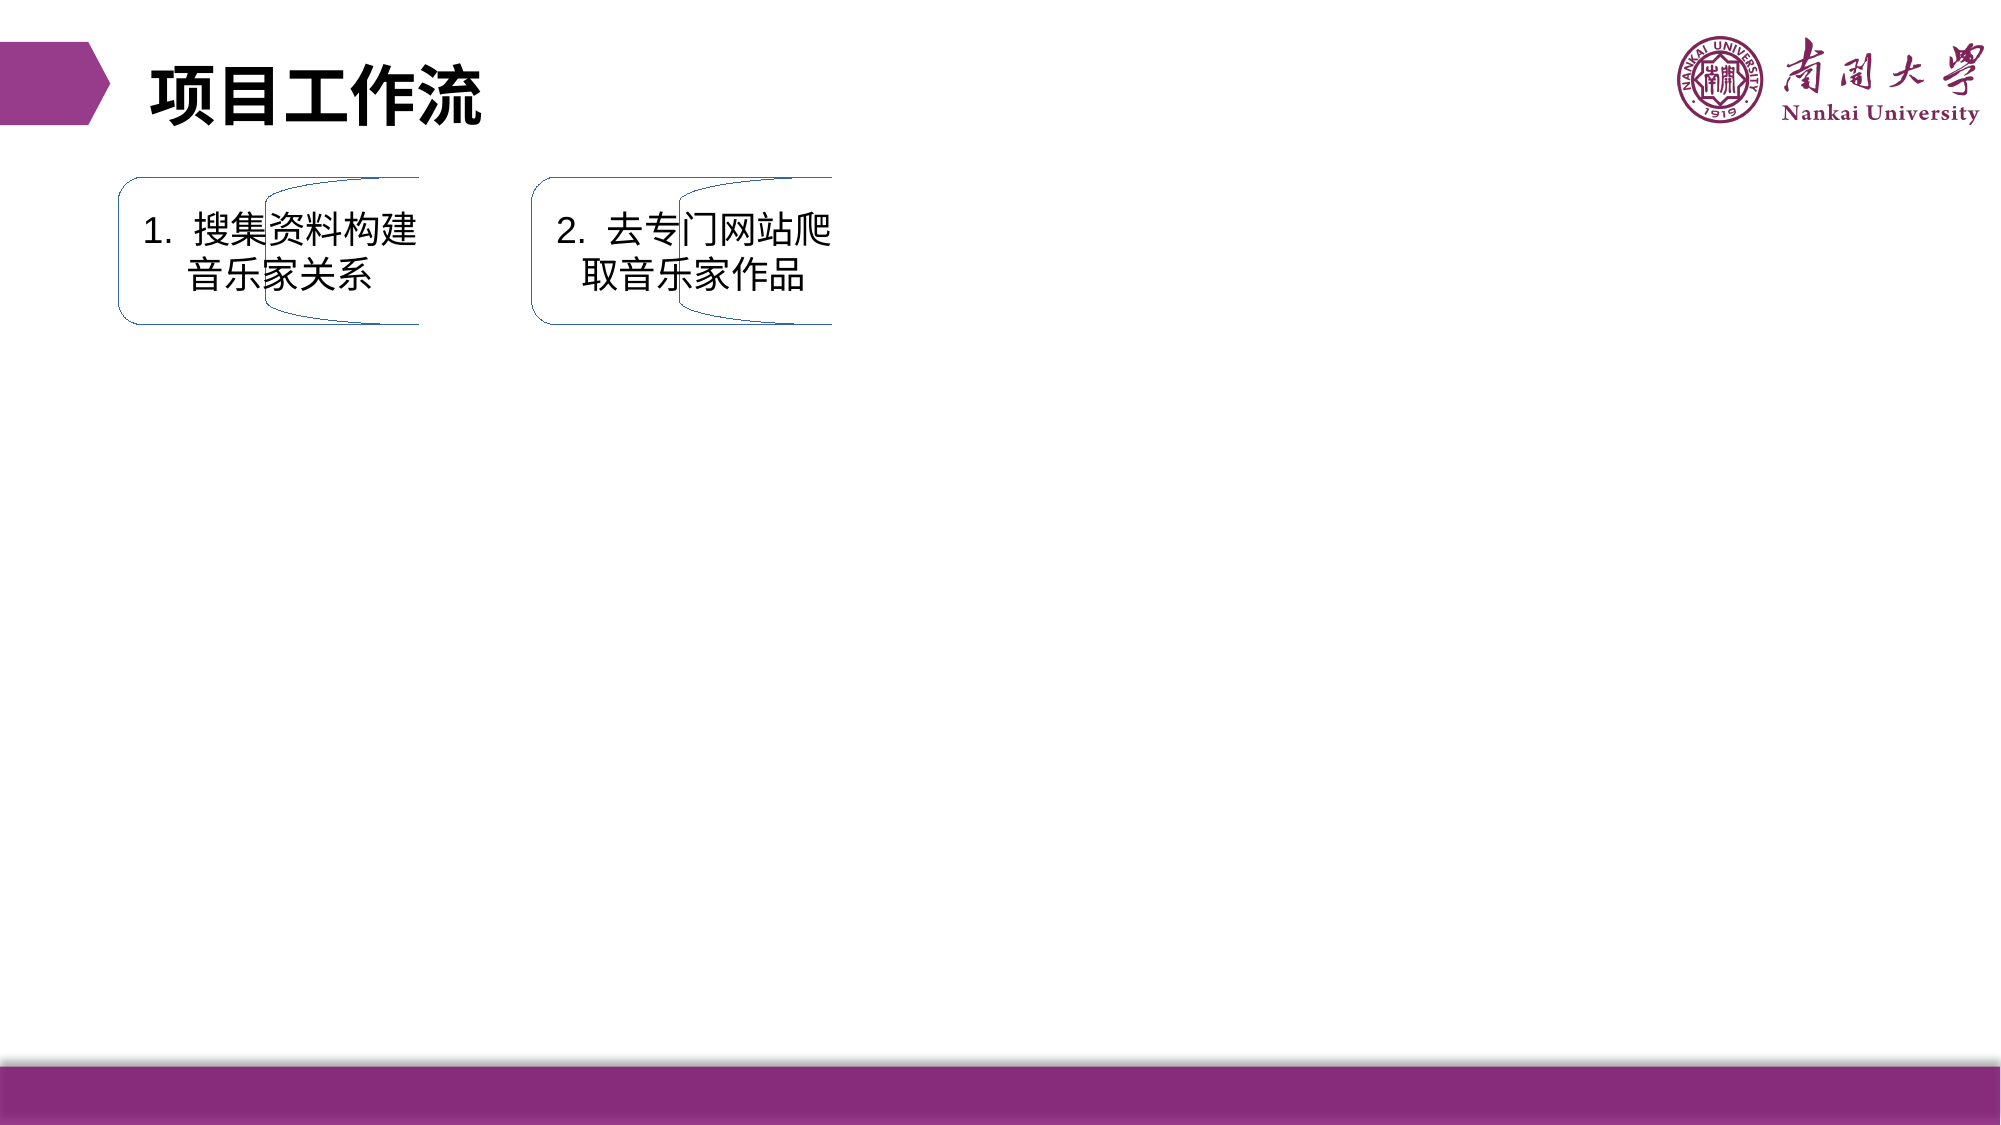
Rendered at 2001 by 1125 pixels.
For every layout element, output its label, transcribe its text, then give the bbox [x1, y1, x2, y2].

text_box 2. 去专门网站爬取音乐家作品 [531, 177, 832, 325]
text_box 项目工作流 [135, 22, 1223, 141]
picture [1677, 36, 1984, 125]
text_box 1. 搜集资料构建音乐家关系 [118, 177, 419, 325]
